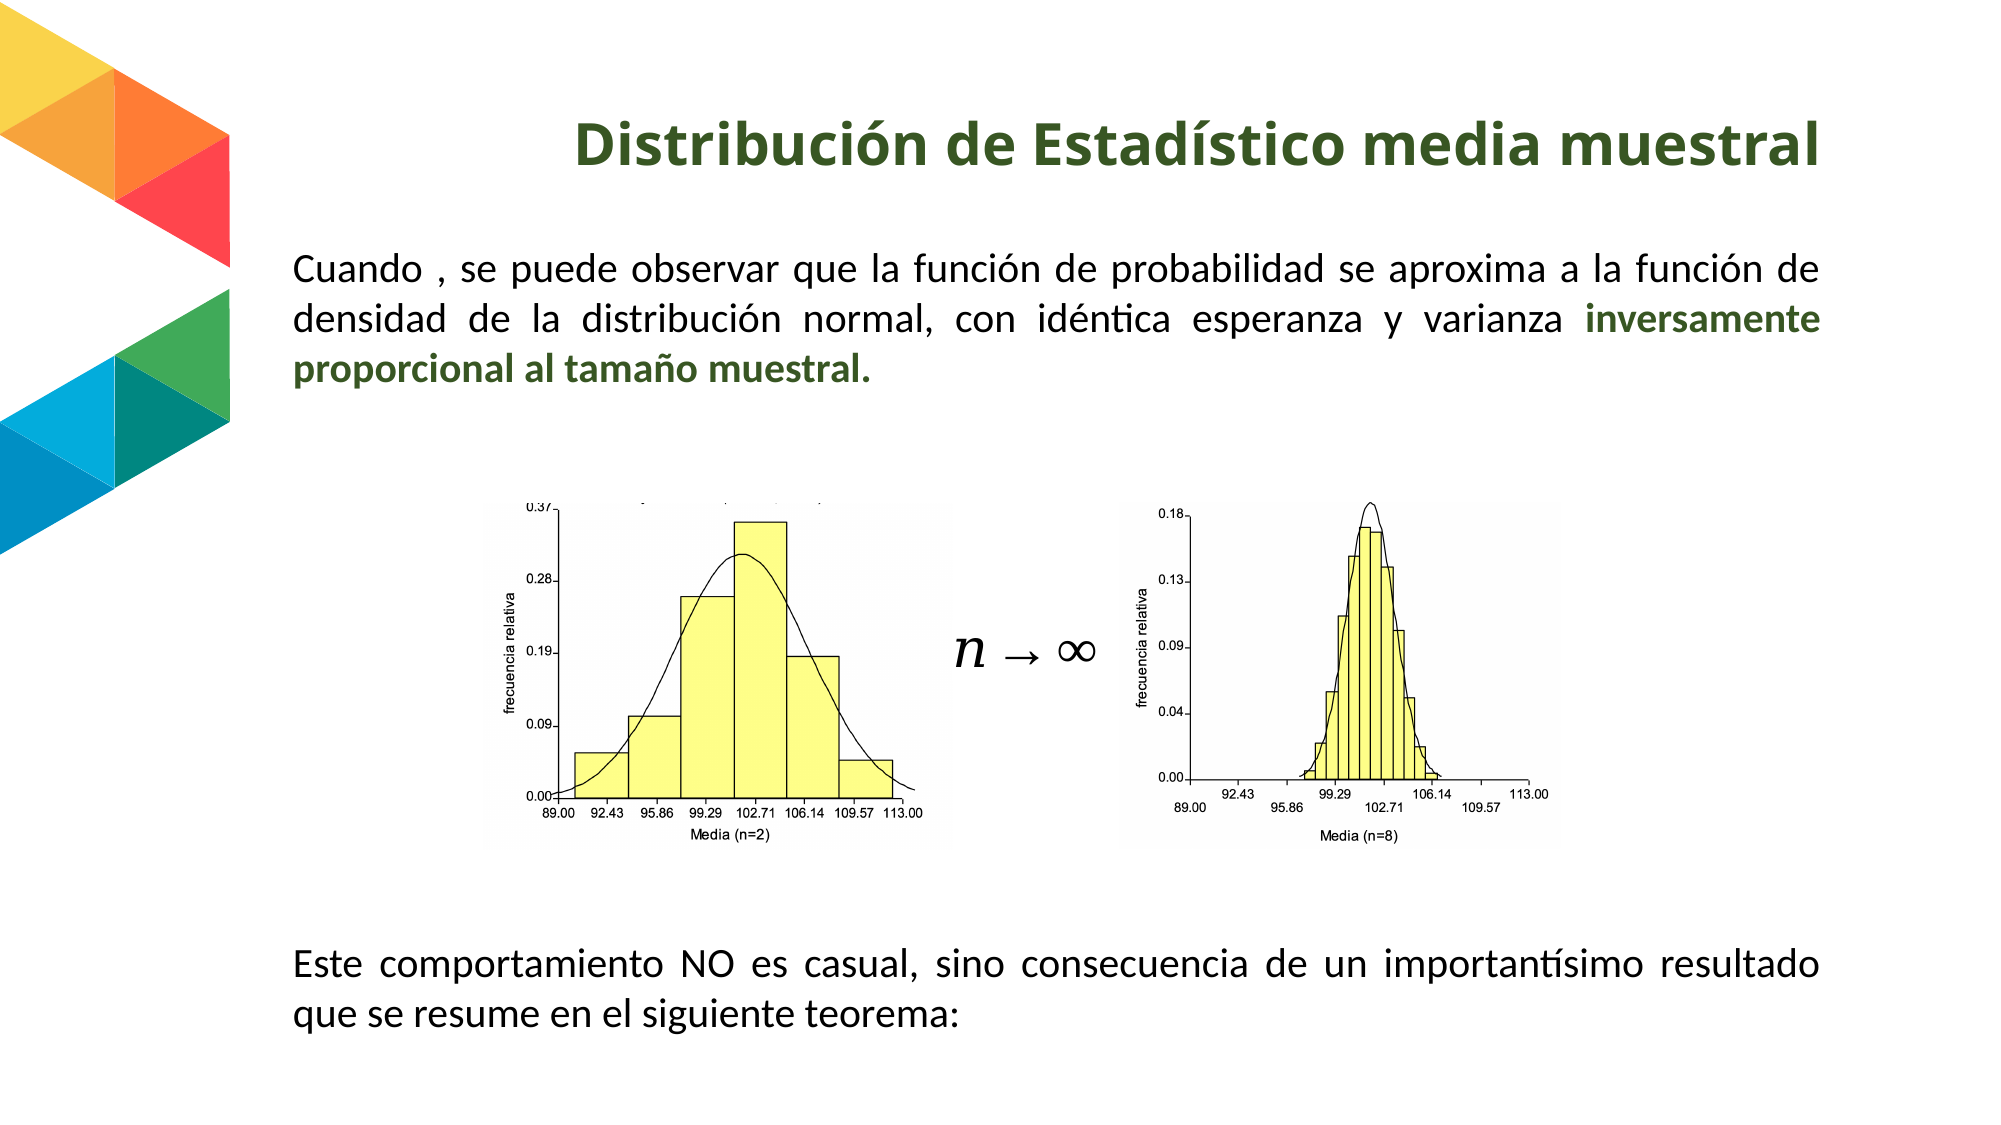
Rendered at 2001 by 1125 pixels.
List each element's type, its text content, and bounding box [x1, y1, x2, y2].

picture [483, 503, 953, 850]
picture [1118, 502, 1561, 849]
title Distribución de Estadístico media muestral [402, 108, 1836, 206]
text_box Este comportamiento NO es casual, sino consecuencia de un importantísimo resultado que se resume en el siguiente teorema: [278, 928, 1836, 1044]
